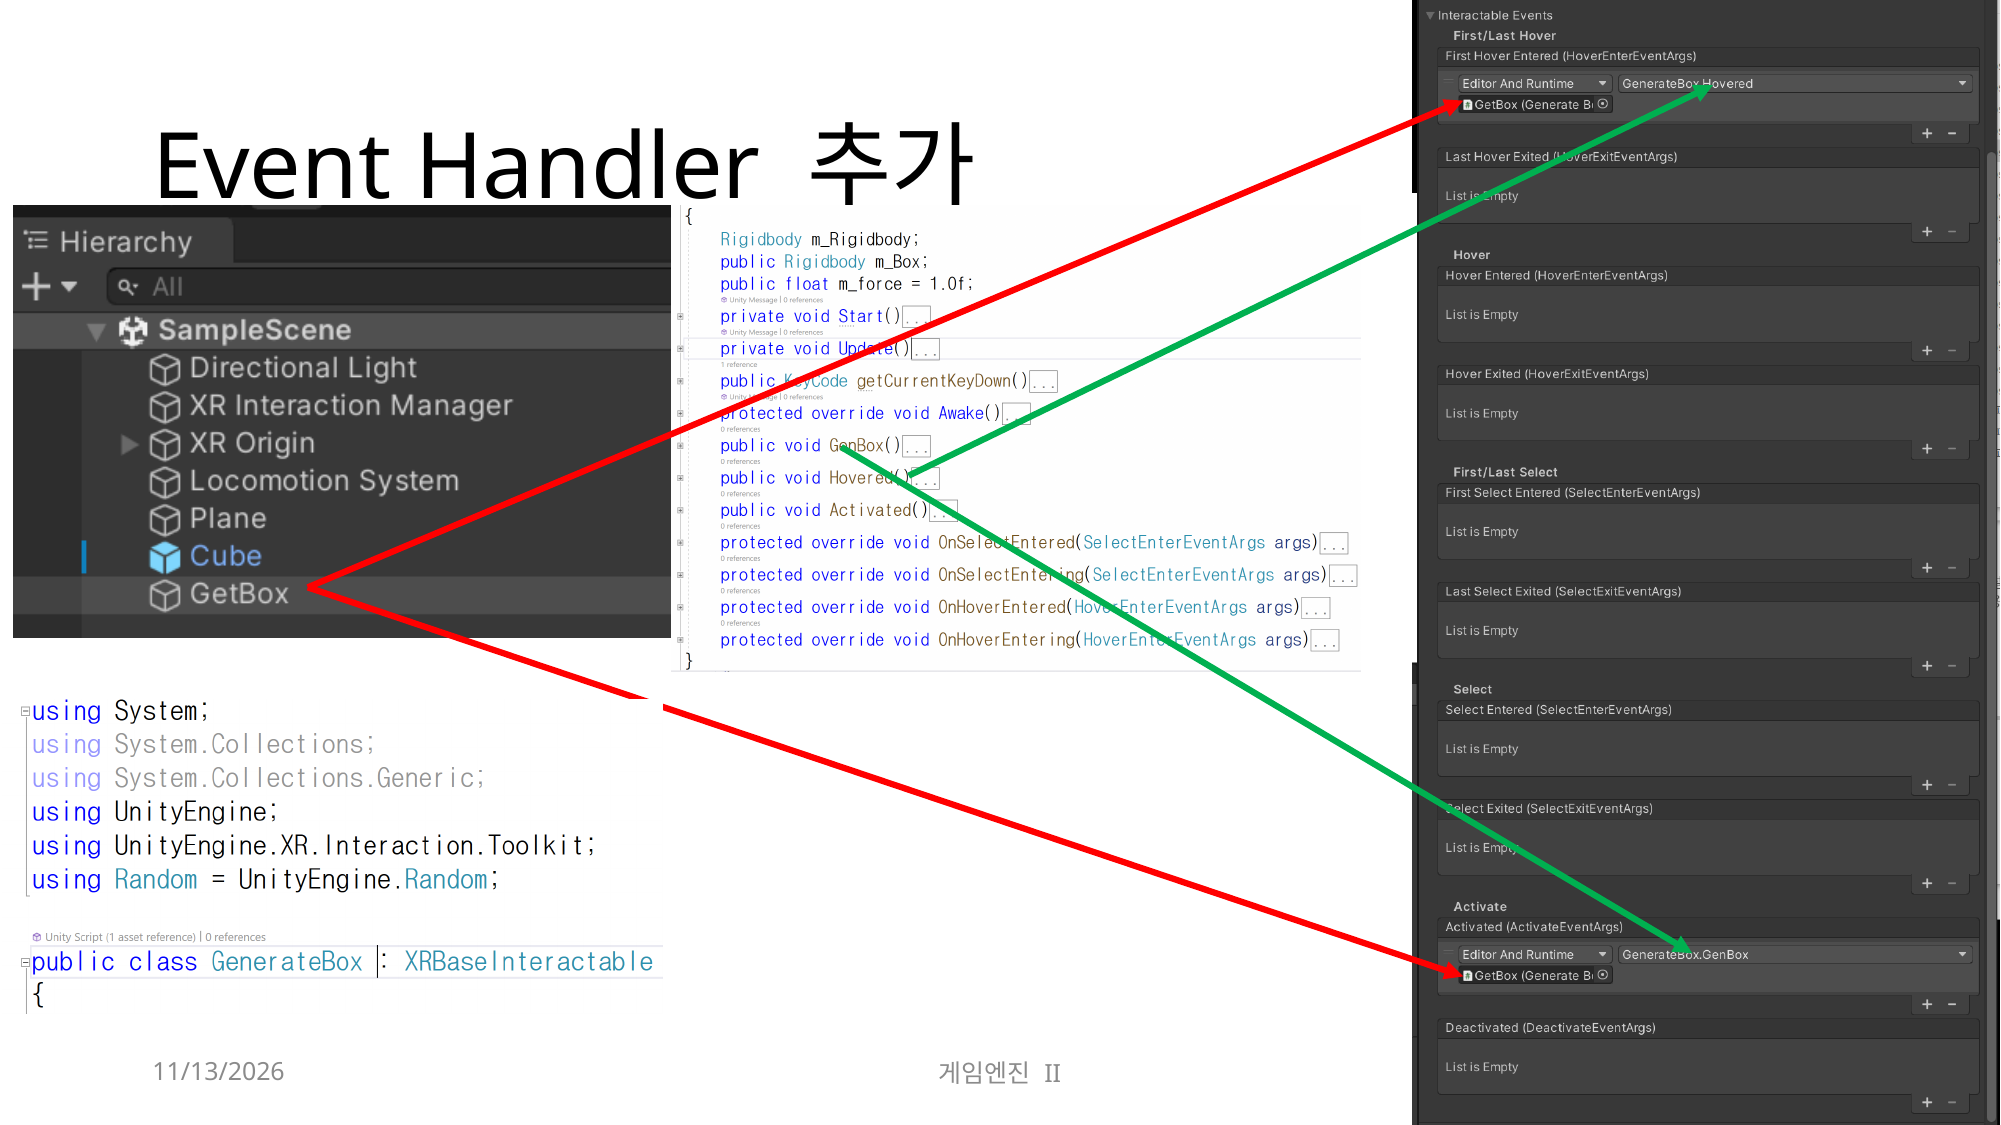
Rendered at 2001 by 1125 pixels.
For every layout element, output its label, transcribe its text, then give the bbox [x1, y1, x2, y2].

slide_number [137, 1042, 588, 1103]
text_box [307, 587, 1464, 977]
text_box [908, 85, 1713, 476]
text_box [307, 100, 908, 587]
picture [1412, 0, 2000, 1125]
picture [13, 205, 307, 638]
footer 게임엔진 II [662, 1042, 1338, 1103]
title Event Handler 추가 [137, 59, 1412, 205]
picture [2, 699, 663, 1014]
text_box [841, 447, 1693, 954]
